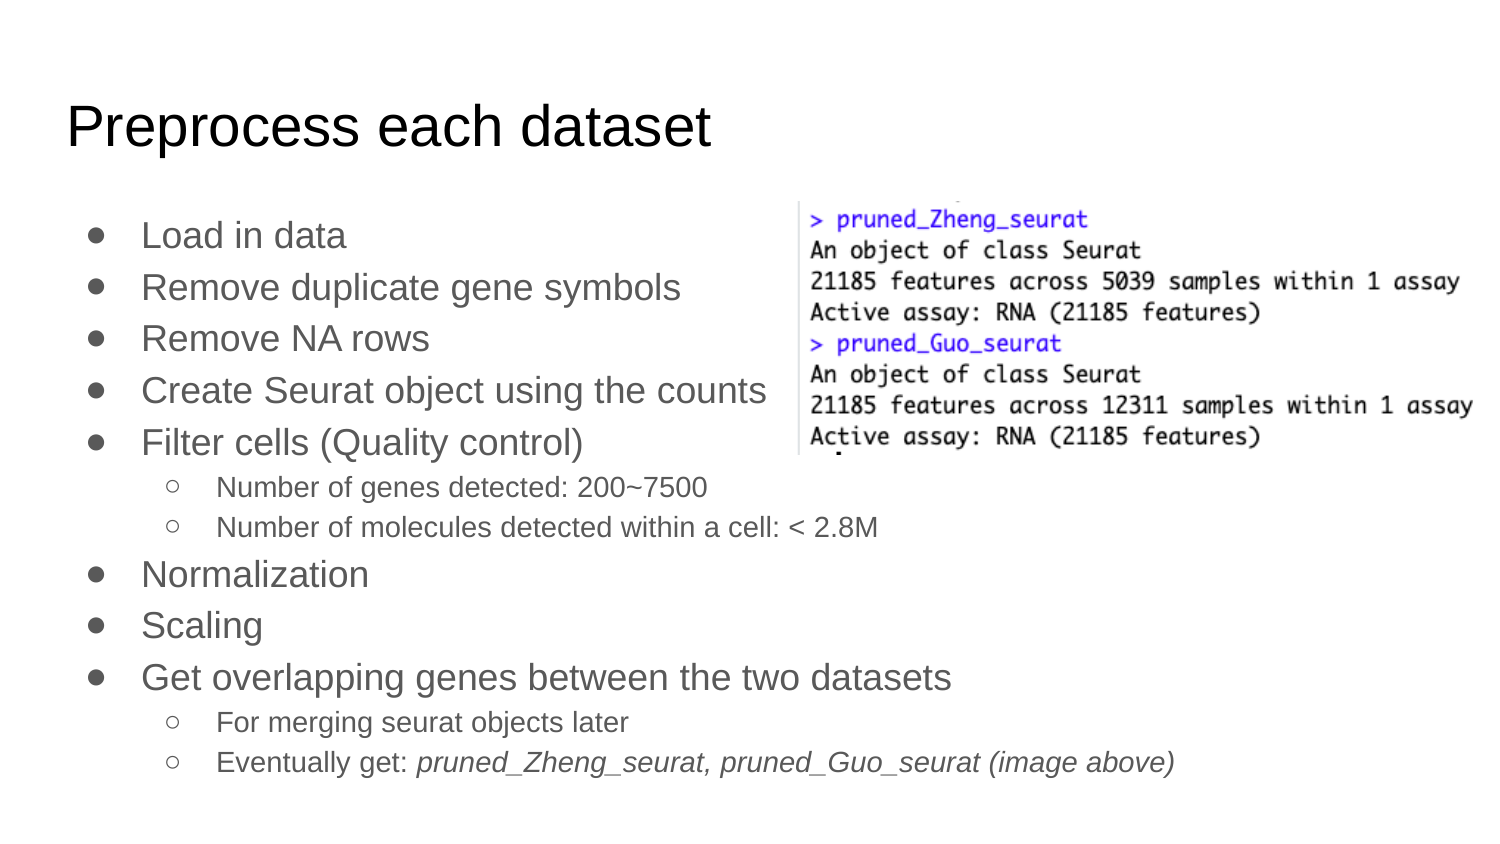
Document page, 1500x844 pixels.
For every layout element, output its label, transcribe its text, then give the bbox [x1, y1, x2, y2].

list Load in data Remove duplicate gene symbols Remove NA rows Create Seurat object using the counts Filter cells (Quality control) Number of genes detected: 200~7500 Number of molecules detected within a cell: < 2.8M Normalization Scaling Get overlapping genes between the two datasets For merging seurat objects later Eventually get: pruned_Zheng_seurat, pruned_Guo_seurat (image above) [51, 189, 1449, 804]
picture [797, 201, 1500, 455]
title Preprocess each dataset [51, 72, 1449, 167]
